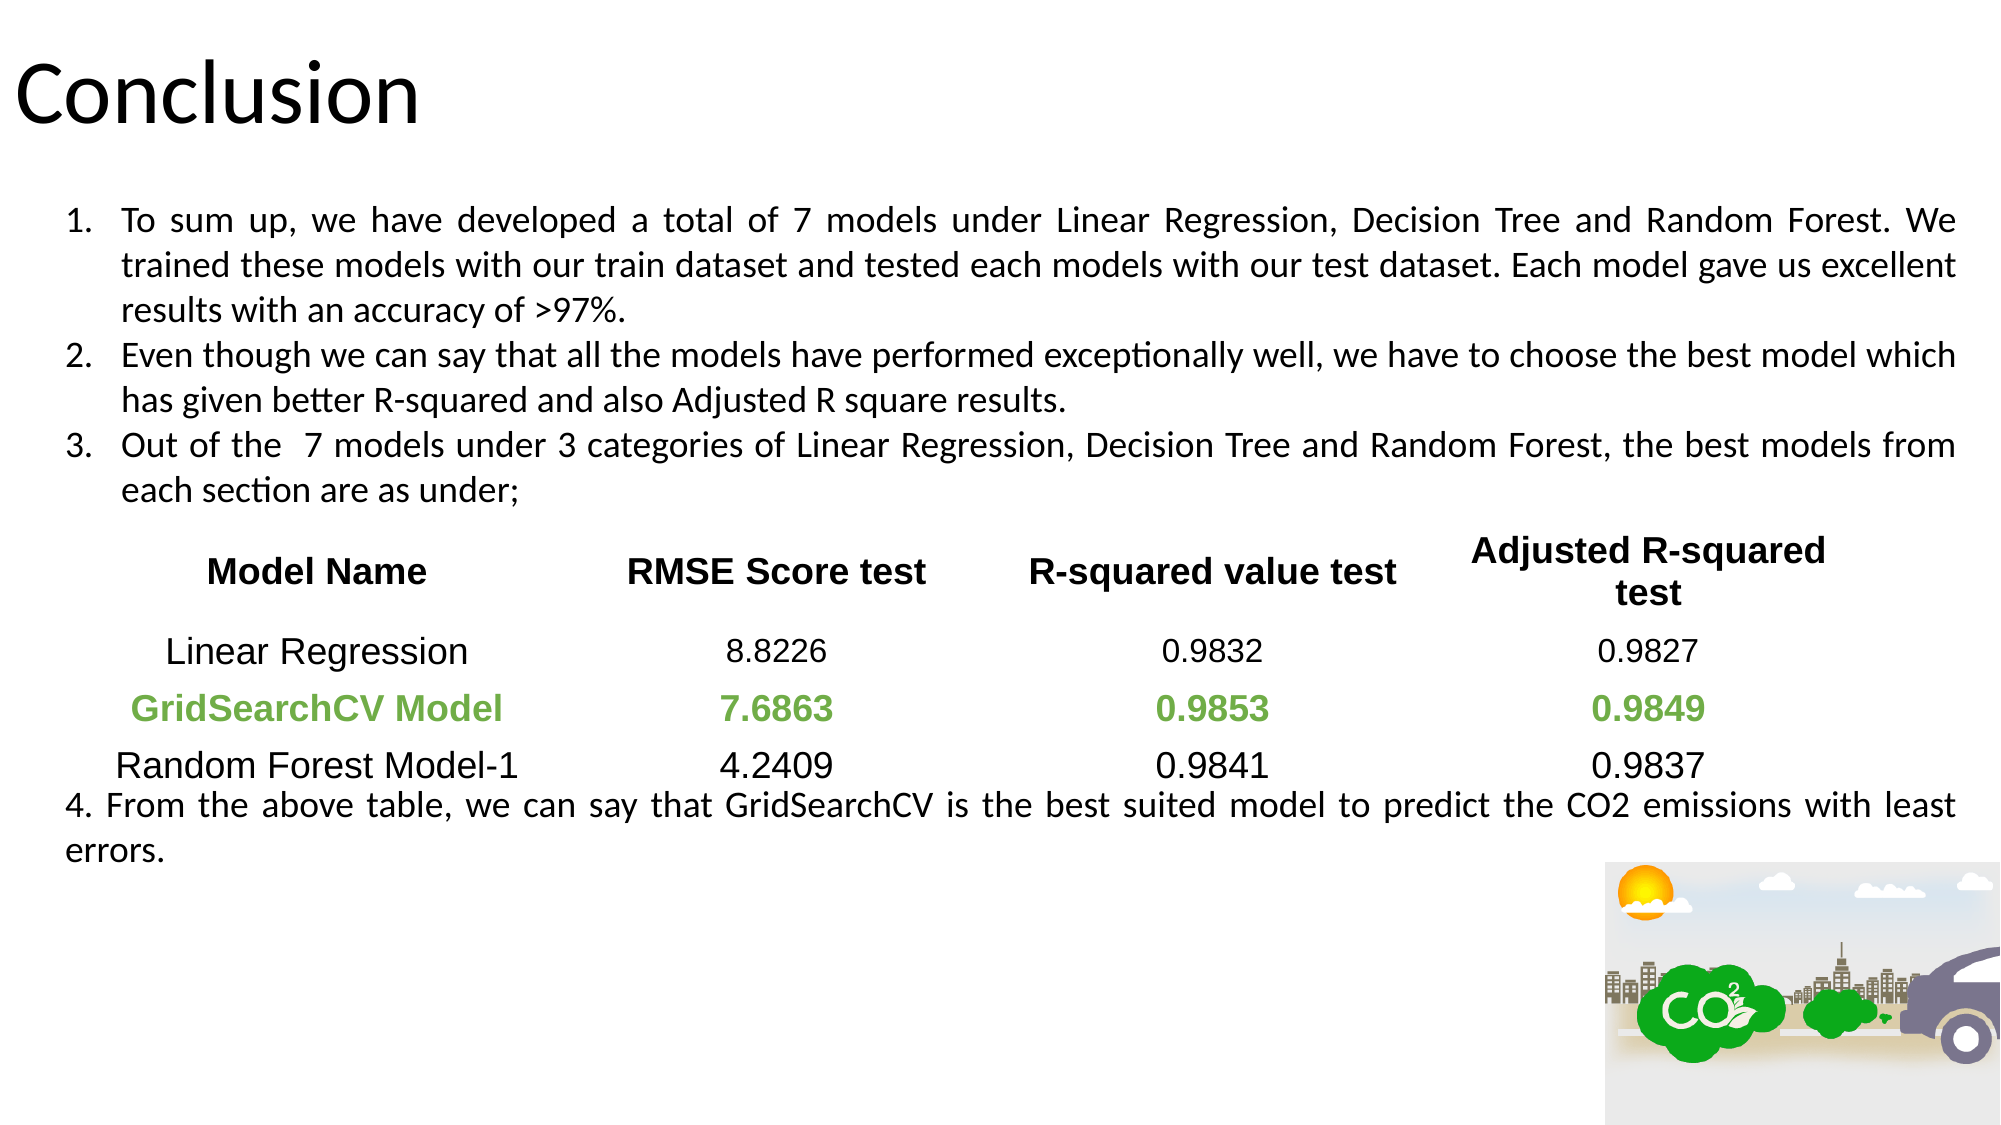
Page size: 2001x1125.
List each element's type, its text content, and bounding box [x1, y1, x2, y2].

text_box To sum up, we have developed a total of 7 models under Linear Regression, Decision Tree and Random Forest. We trained these models with our train dataset and tested each models with our test dataset. Each model gave us excellent results with an accuracy of >97%. Even though we can say that all the models have performed exceptionally well, we have to choose the best model which has given better R-squared and also Adjusted R square results. Out of the 7 models under 3 categories of Linear Regression, Decision Tree and Random Forest, the best models from each section are as under; 4. From the above table, we can say that GridSearchCV is the best suited model to predict the CO2 emissions with least errors. [49, 187, 1974, 878]
table_cell 0.9837 [1431, 737, 1867, 793]
table_cell 0.9849 [1431, 680, 1867, 737]
table_cell GridSearchCV Model [75, 680, 559, 737]
table_cell Random Forest Model-1 [75, 737, 559, 793]
table_cell 7.6863 [559, 680, 995, 737]
table_cell 0.9853 [995, 680, 1431, 737]
table_header RMSE Score test [559, 521, 995, 622]
table_header Model Name [75, 521, 559, 622]
table_cell 8.8226 [559, 622, 995, 680]
title Conclusion [0, 0, 2000, 188]
table_header Adjusted R-squared test [1431, 521, 1867, 622]
table_cell 0.9827 [1431, 622, 1867, 680]
table_cell 4.2409 [559, 737, 995, 793]
table_cell 0.9841 [995, 737, 1431, 793]
picture [1605, 861, 2000, 1125]
table_cell 0.9832 [995, 622, 1431, 680]
table_header R-squared value test [995, 521, 1431, 622]
table_cell Linear Regression [75, 622, 559, 680]
